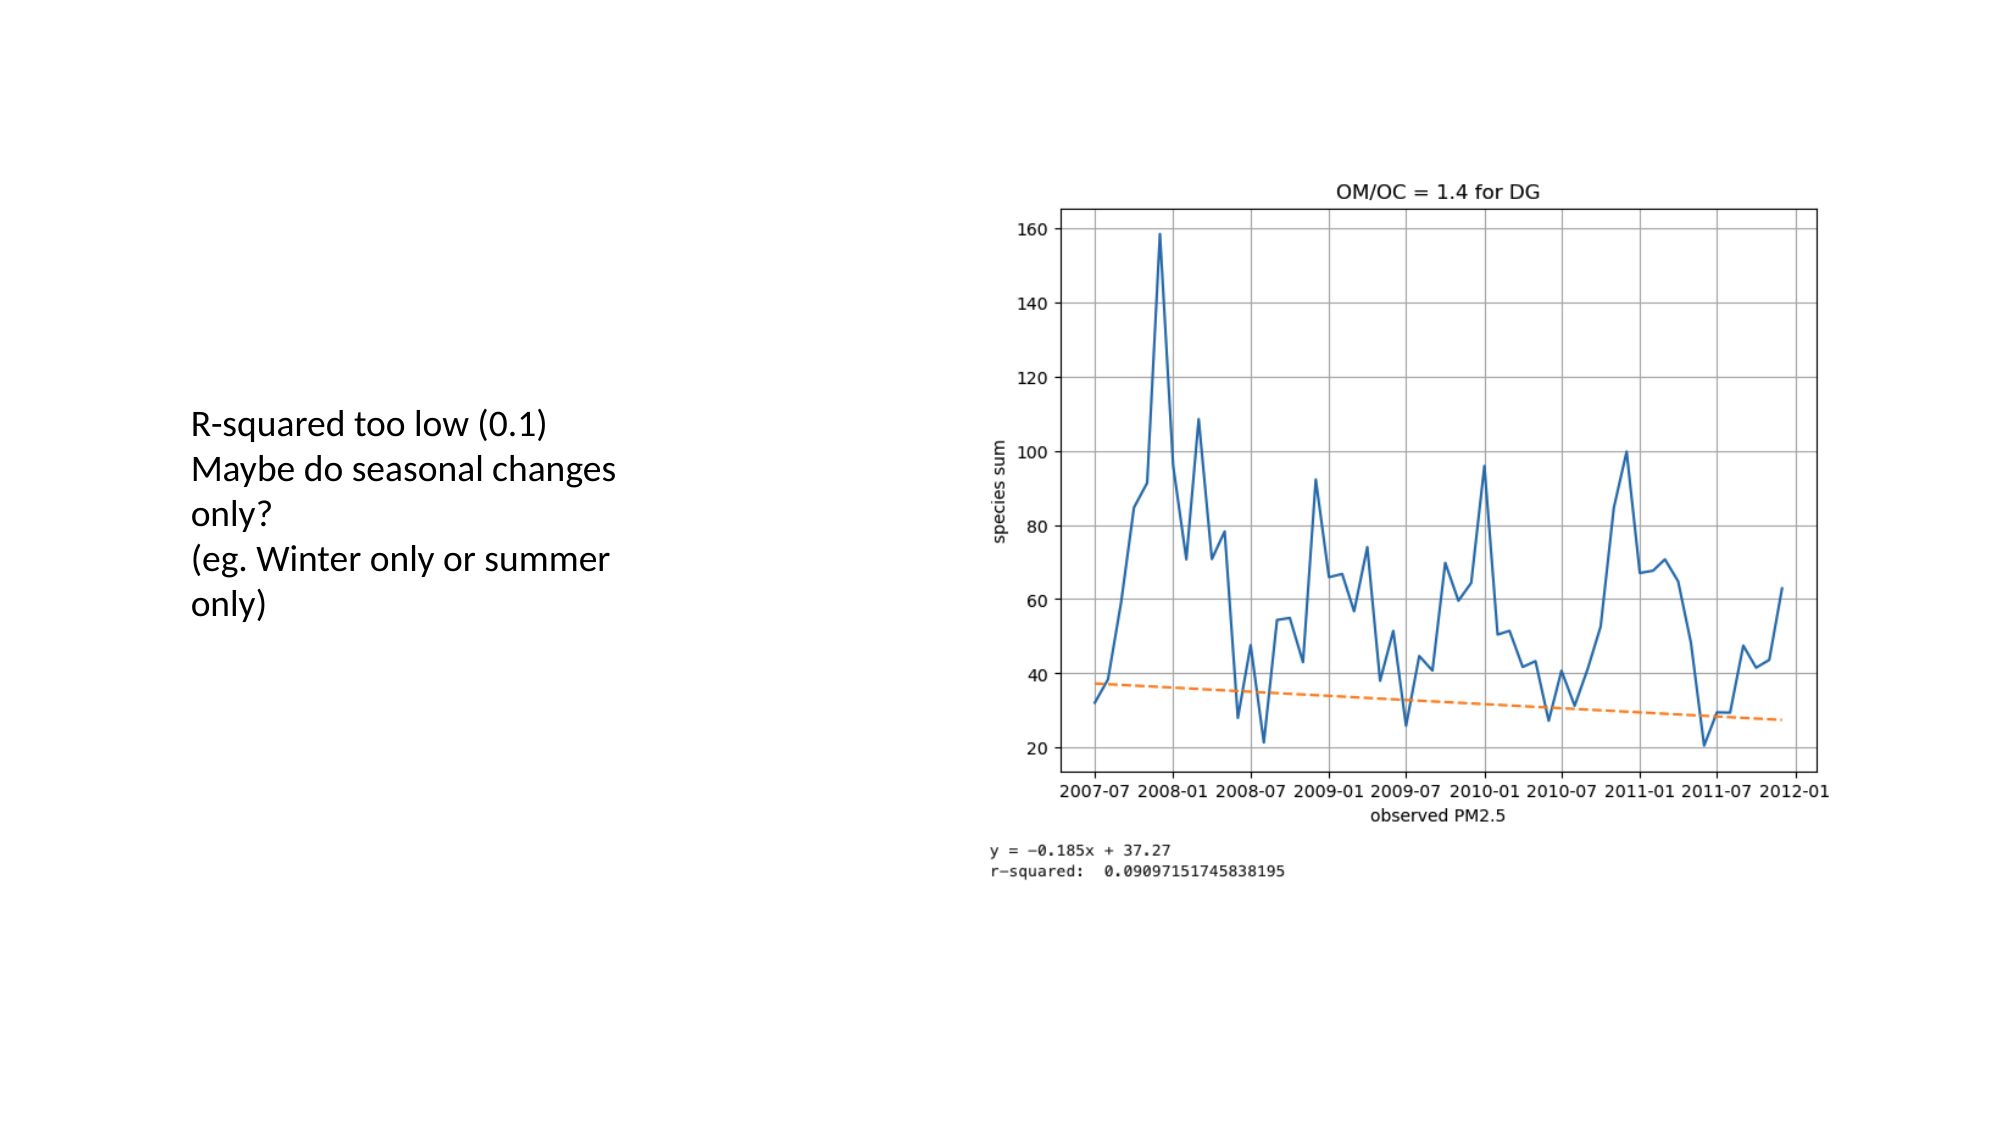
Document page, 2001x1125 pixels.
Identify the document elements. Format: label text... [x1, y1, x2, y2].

text_box R-squared too low (0.1) Maybe do seasonal changes only? (eg. Winter only or summer only) [176, 391, 674, 631]
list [968, 170, 1853, 886]
